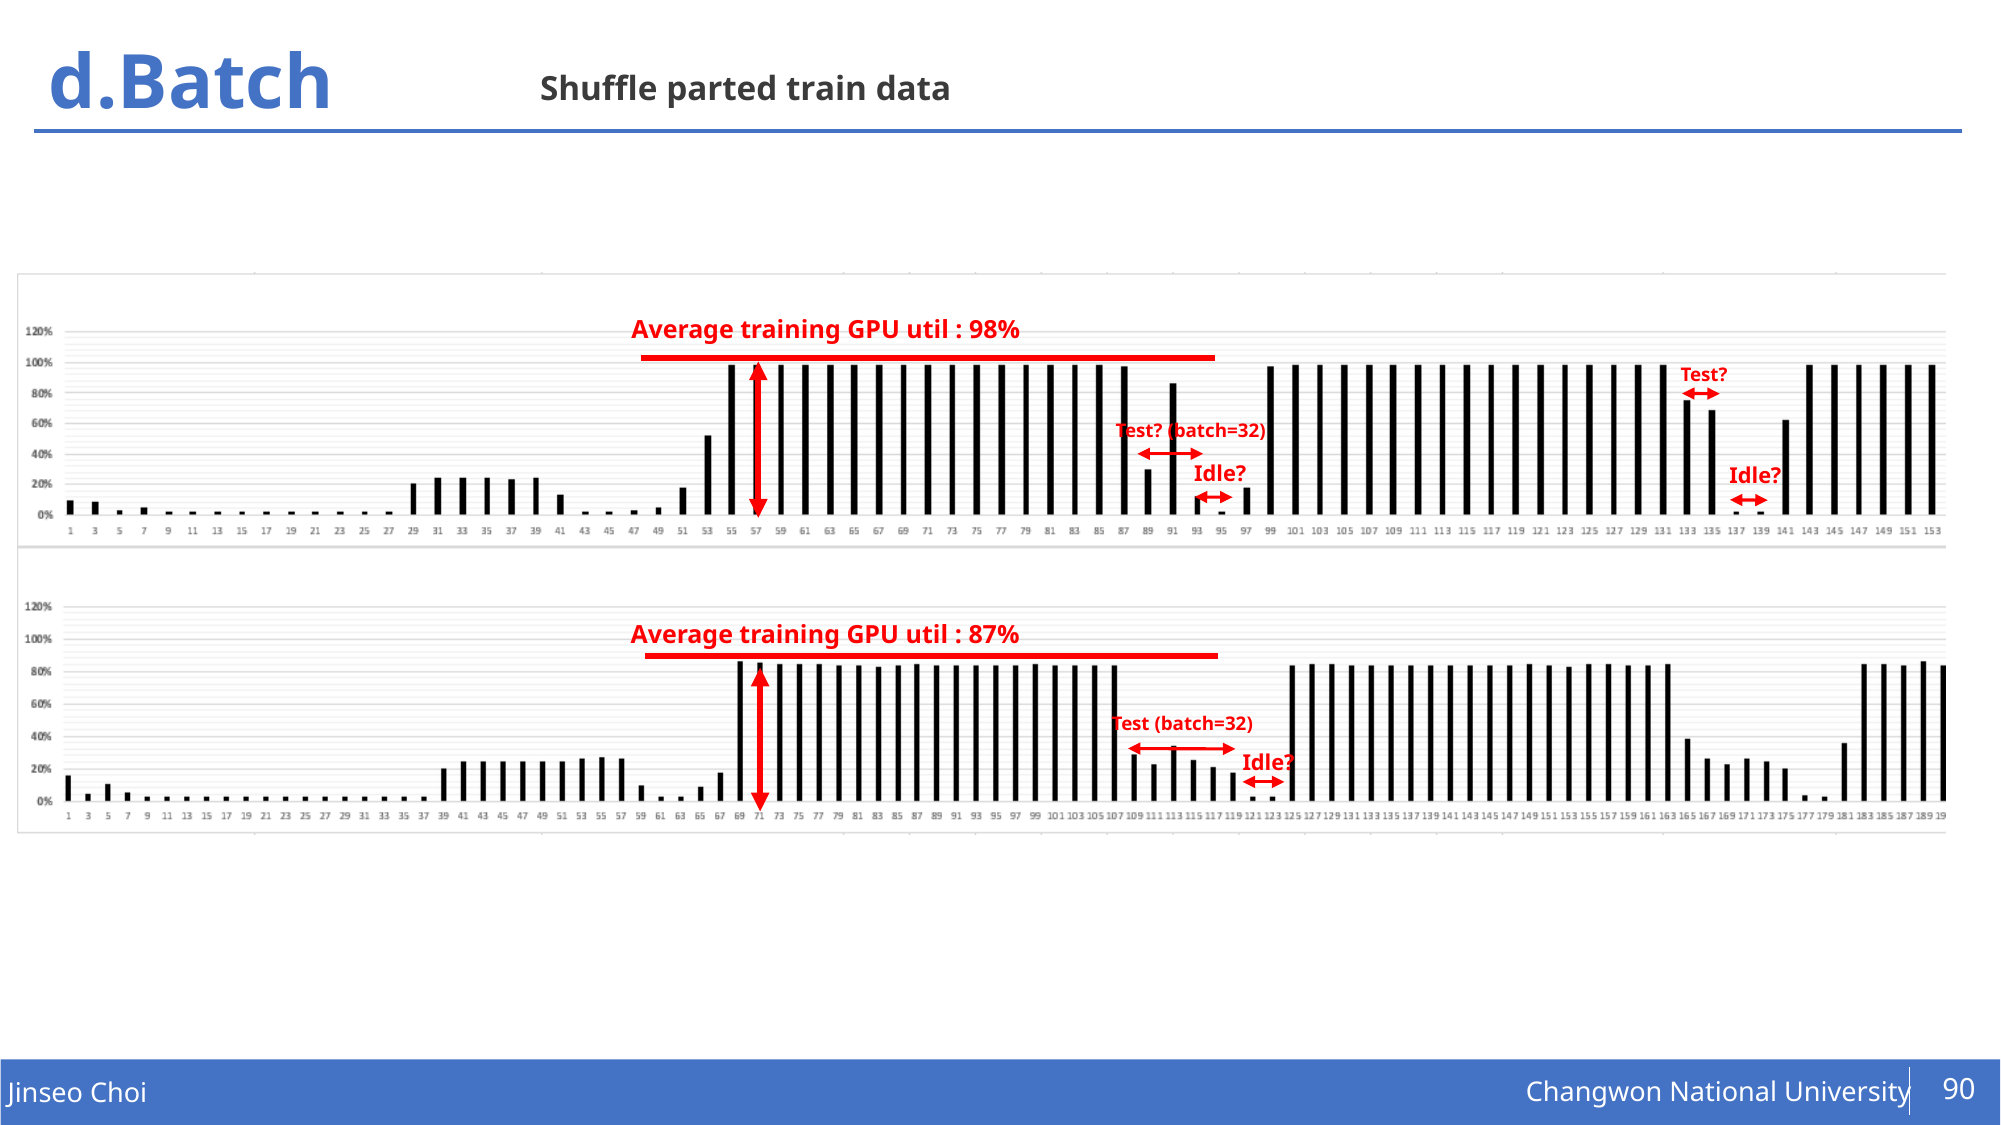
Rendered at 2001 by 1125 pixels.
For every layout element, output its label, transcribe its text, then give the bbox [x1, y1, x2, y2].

slide_number 90 [1922, 1060, 1996, 1121]
text_box Shuffle parted train data [525, 59, 967, 115]
picture [17, 272, 1946, 836]
title d.Batch [33, 27, 1963, 143]
